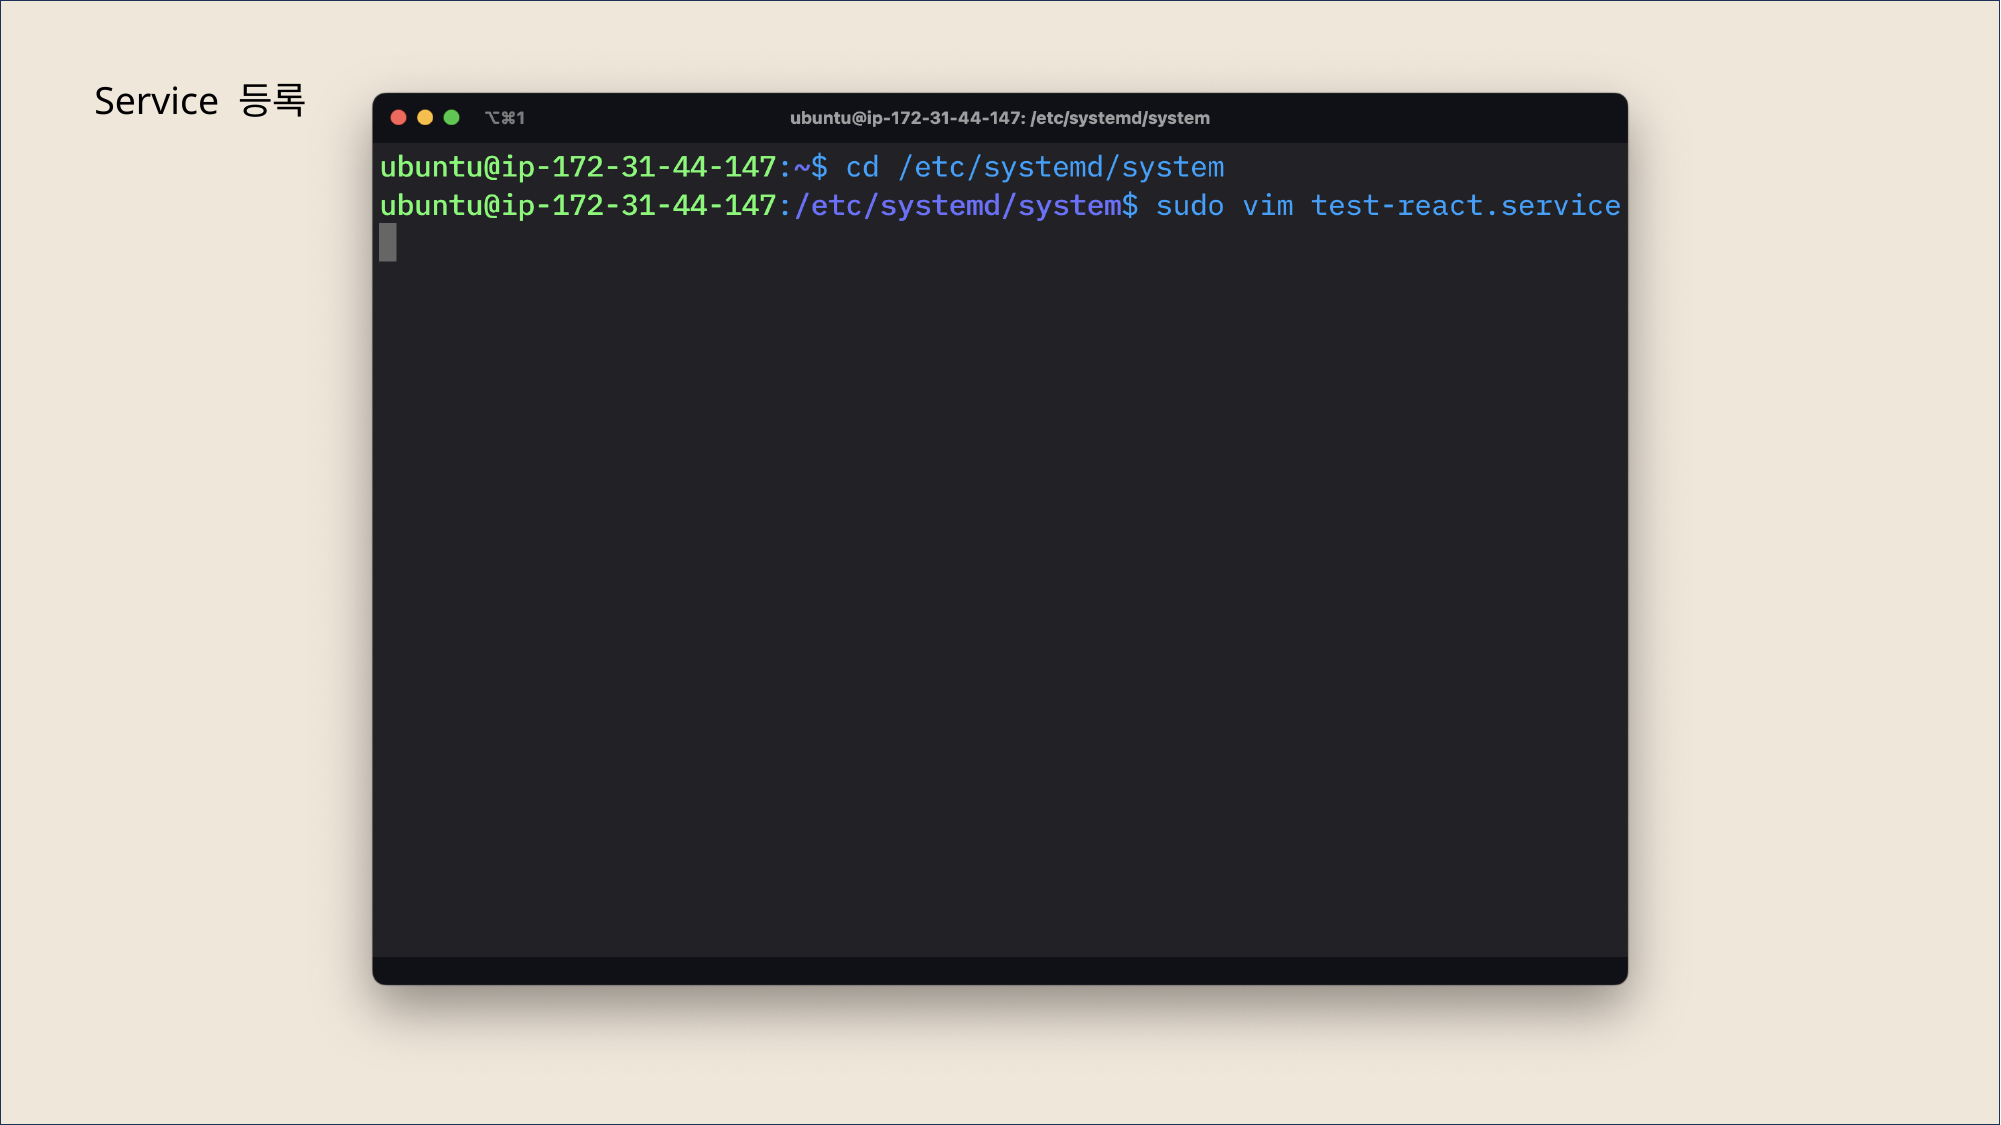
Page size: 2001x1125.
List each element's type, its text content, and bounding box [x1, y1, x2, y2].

text_box [0, 0, 2000, 1125]
picture [298, 42, 1702, 1083]
text_box Service 등록 [79, 69, 298, 130]
